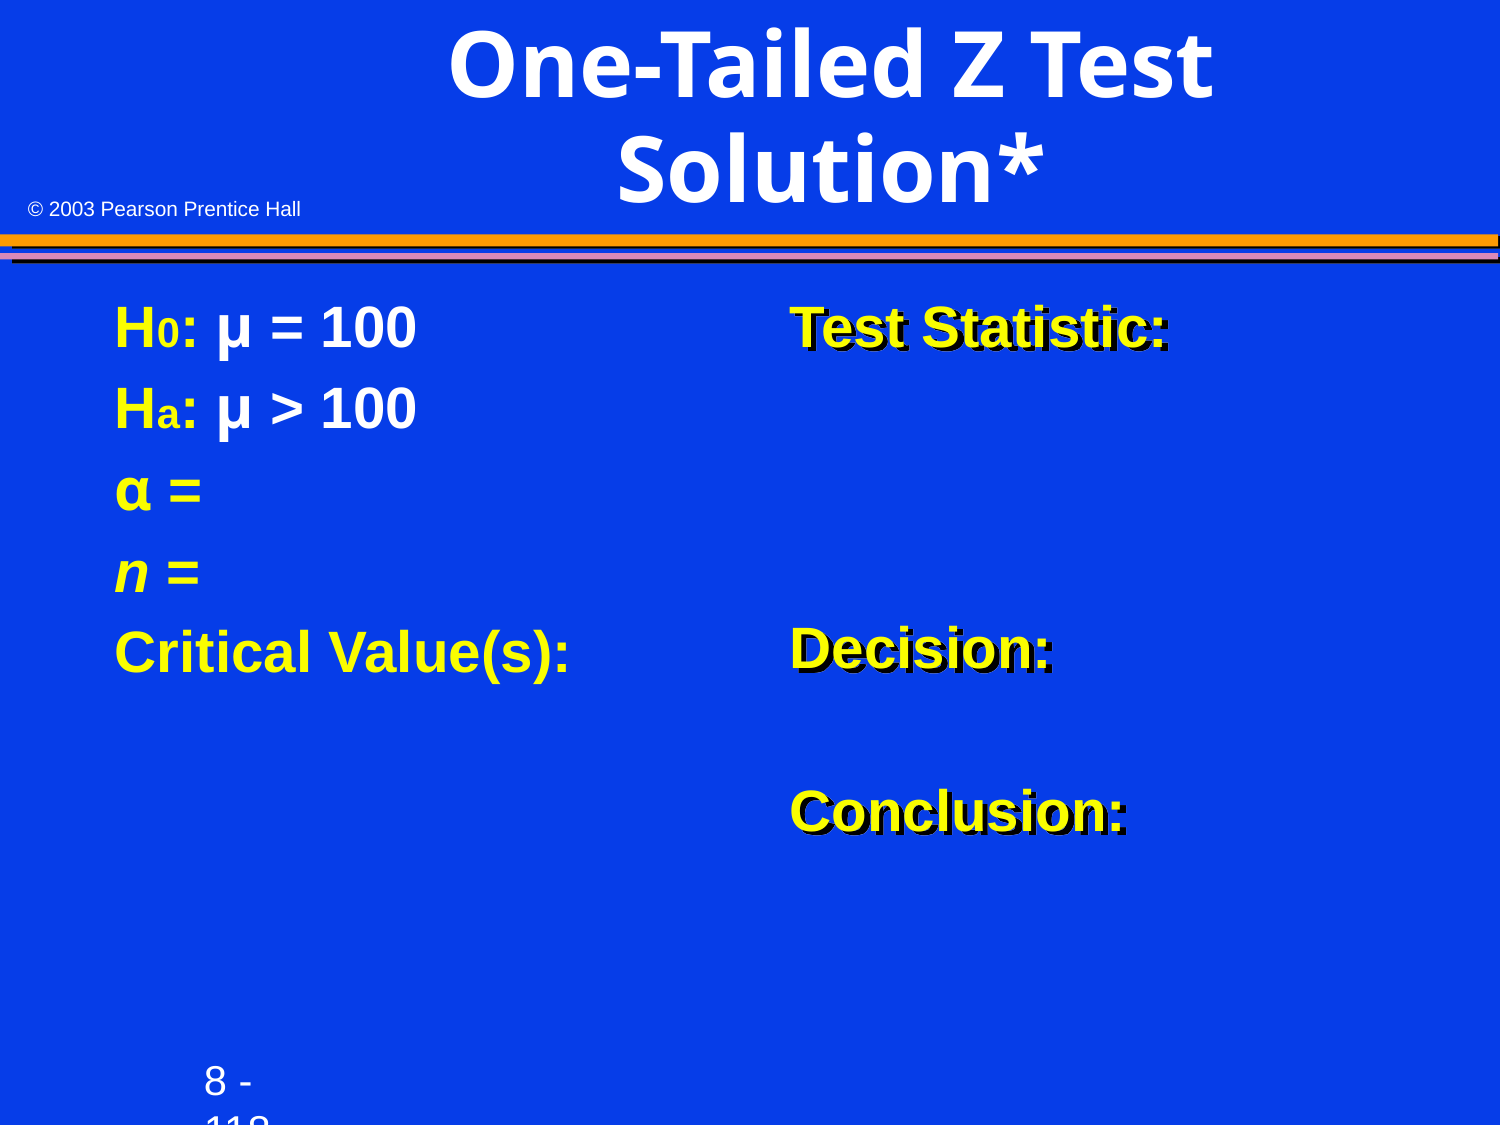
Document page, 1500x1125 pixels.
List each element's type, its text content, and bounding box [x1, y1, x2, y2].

text_box Test Statistic: Decision: Conclusion: [774, 281, 1400, 957]
title One-Tailed Z Test Solution* [275, 24, 1388, 213]
list H0: μ = 100 Ha: μ > 100 α = n = Critical Value(s): [99, 281, 732, 957]
